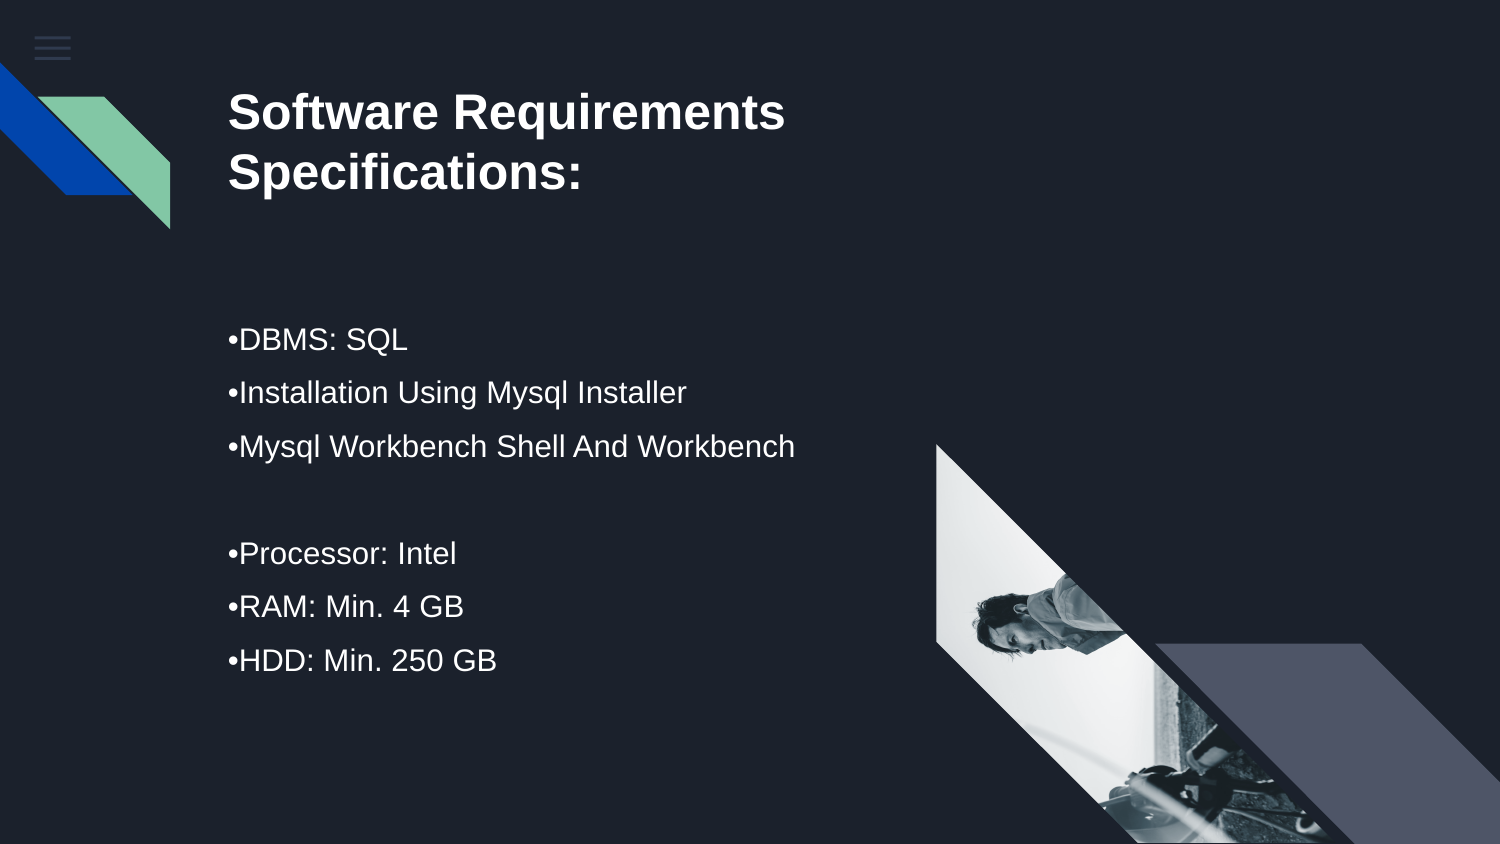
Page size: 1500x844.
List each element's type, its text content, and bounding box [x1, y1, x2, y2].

list •DBMS: SQL •Installation Using Mysql Installer •Mysql Workbench Shell And Workbench •Processor: Intel •RAM: Min. 4 GB •HDD: Min. 250 GB [212, 298, 1117, 695]
picture [936, 443, 1336, 844]
text_box [1341, 643, 1500, 844]
title Software Requirements Specifications: [212, 64, 836, 298]
